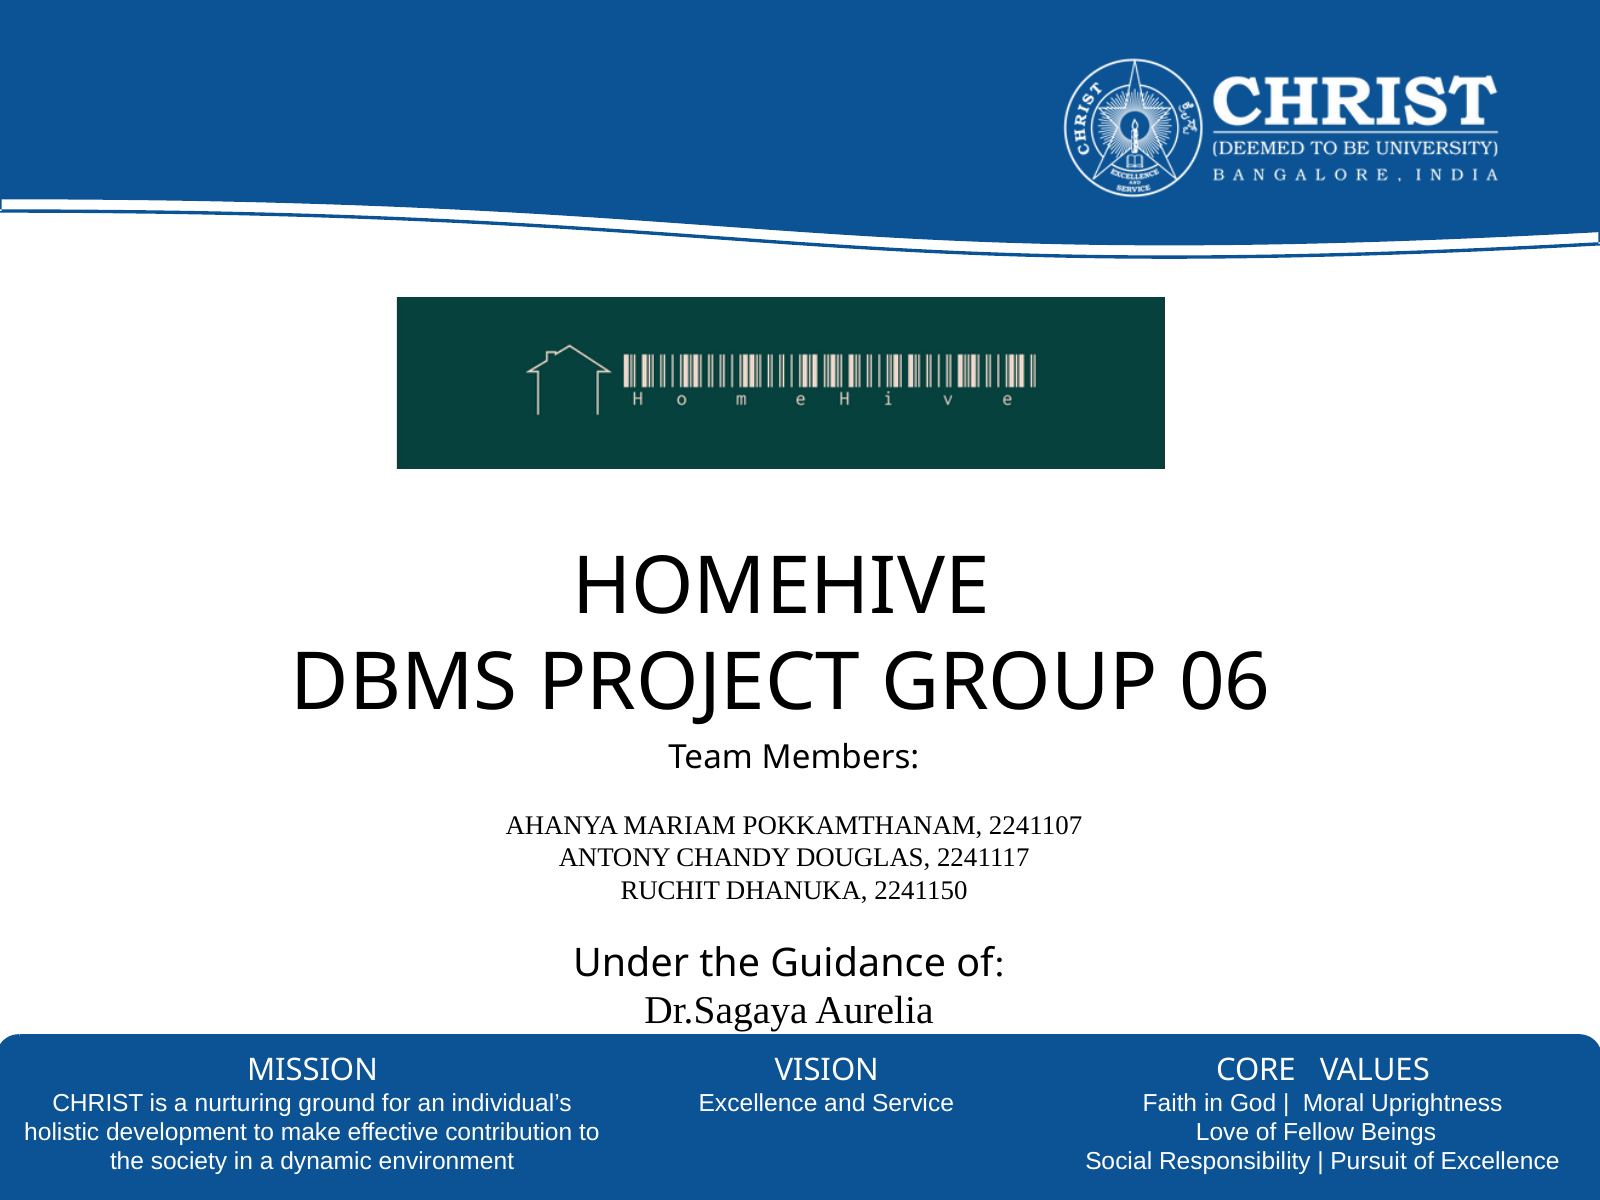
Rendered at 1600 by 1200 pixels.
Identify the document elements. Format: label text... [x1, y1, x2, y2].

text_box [0, 0, 1600, 249]
text_box HOMEHIVE DBMS PROJECT GROUP 06 [50, 341, 1512, 918]
text_box [396, 297, 1165, 469]
text_box Team Members: AHANYA MARIAM POKKAMTHANAM, 2241107 ANTONY CHANDY DOUGLAS, 2241117 RUCHIT DHANUKA, 2241150 Under the Guidance of: Dr.Sagaya Aurelia [265, 735, 1323, 1031]
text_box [0, 1033, 1600, 1200]
